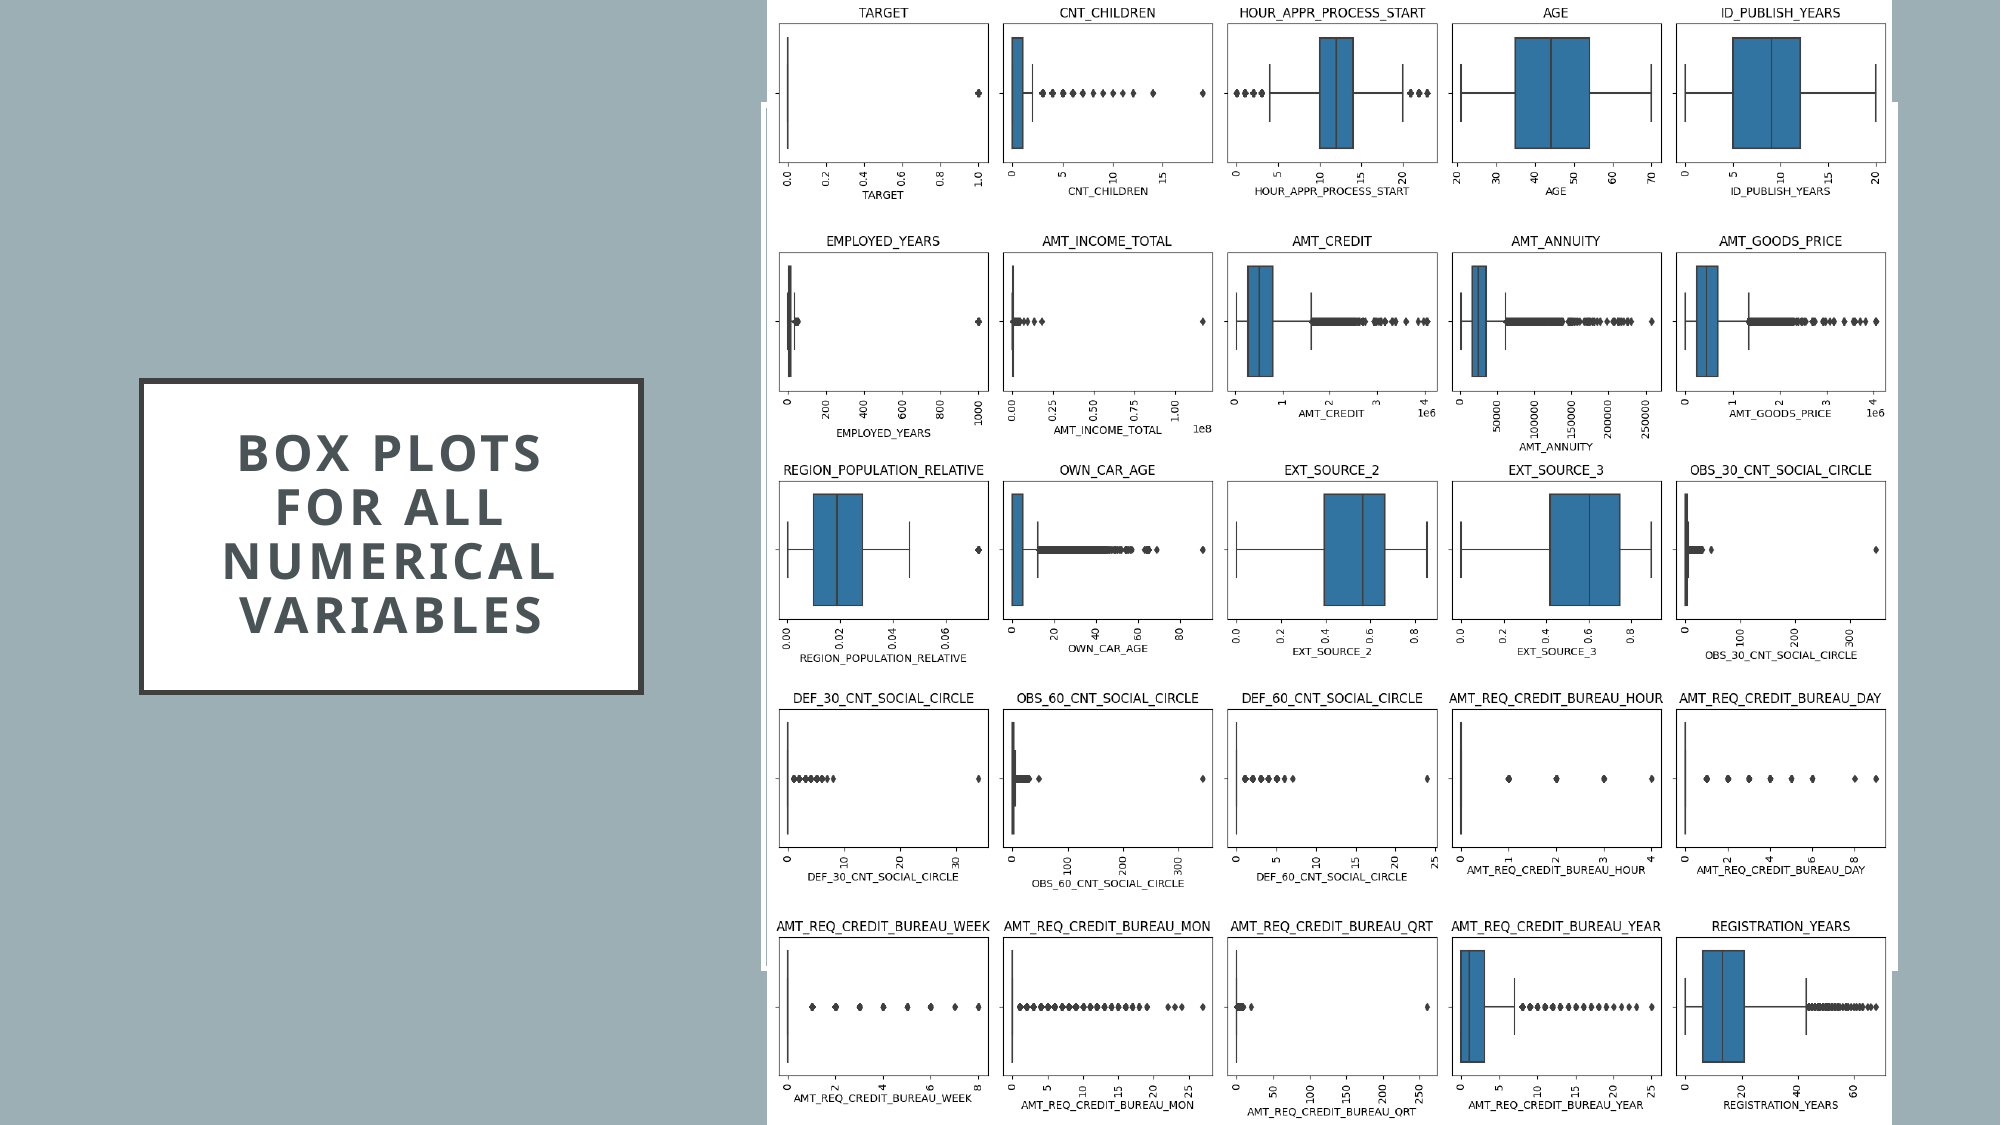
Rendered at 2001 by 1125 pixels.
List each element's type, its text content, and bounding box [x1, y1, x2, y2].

text_box [762, 104, 767, 969]
text_box [0, 0, 767, 1125]
title Box plots for all Numerical Variables [139, 378, 644, 695]
picture [767, 0, 1892, 1125]
text_box [1892, 0, 2000, 1125]
text_box [1892, 104, 1896, 969]
